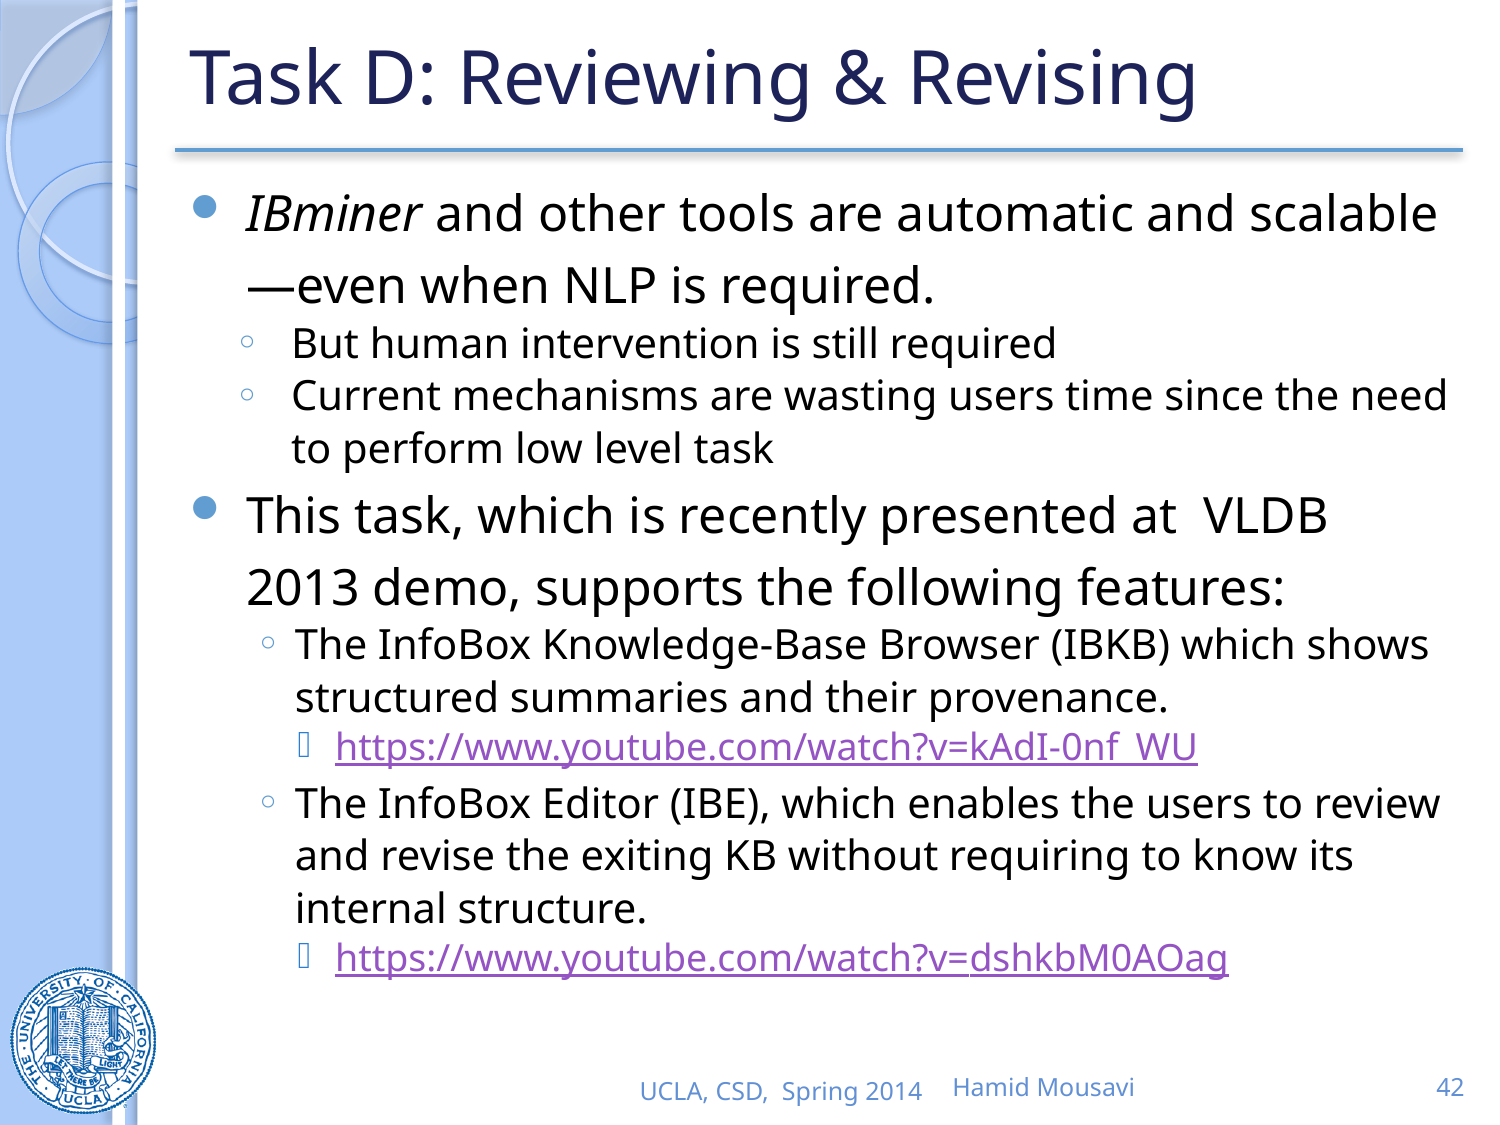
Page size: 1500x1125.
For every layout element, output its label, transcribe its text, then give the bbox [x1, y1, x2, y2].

footer Hamid Mousavi [937, 1034, 1413, 1113]
list IBminer and other tools are automatic and scalable—even when NLP is required. But human intervention is still required Current mechanisms are wasting users time since the need to perform low level task This task, which is recently presented at VLDB 2013 demo, supports the following features: The InfoBox Knowledge-Base Browser (IBKB) which shows structured summaries and their provenance. https://www.youtube.com/watch?v=kAdI-0nf_WU The InfoBox Editor (IBE), which enables the users to review and revise the exiting KB without requiring to know its internal structure. https://www.youtube.com/watch?v=dshkbM0AOag [174, 162, 1466, 1025]
title Task D: Reviewing & Revising [174, 0, 1466, 150]
picture [10, 967, 156, 1114]
slide_number 42 [1413, 1034, 1488, 1113]
slide_number UCLA, CSD, Spring 2014 [587, 1034, 937, 1113]
